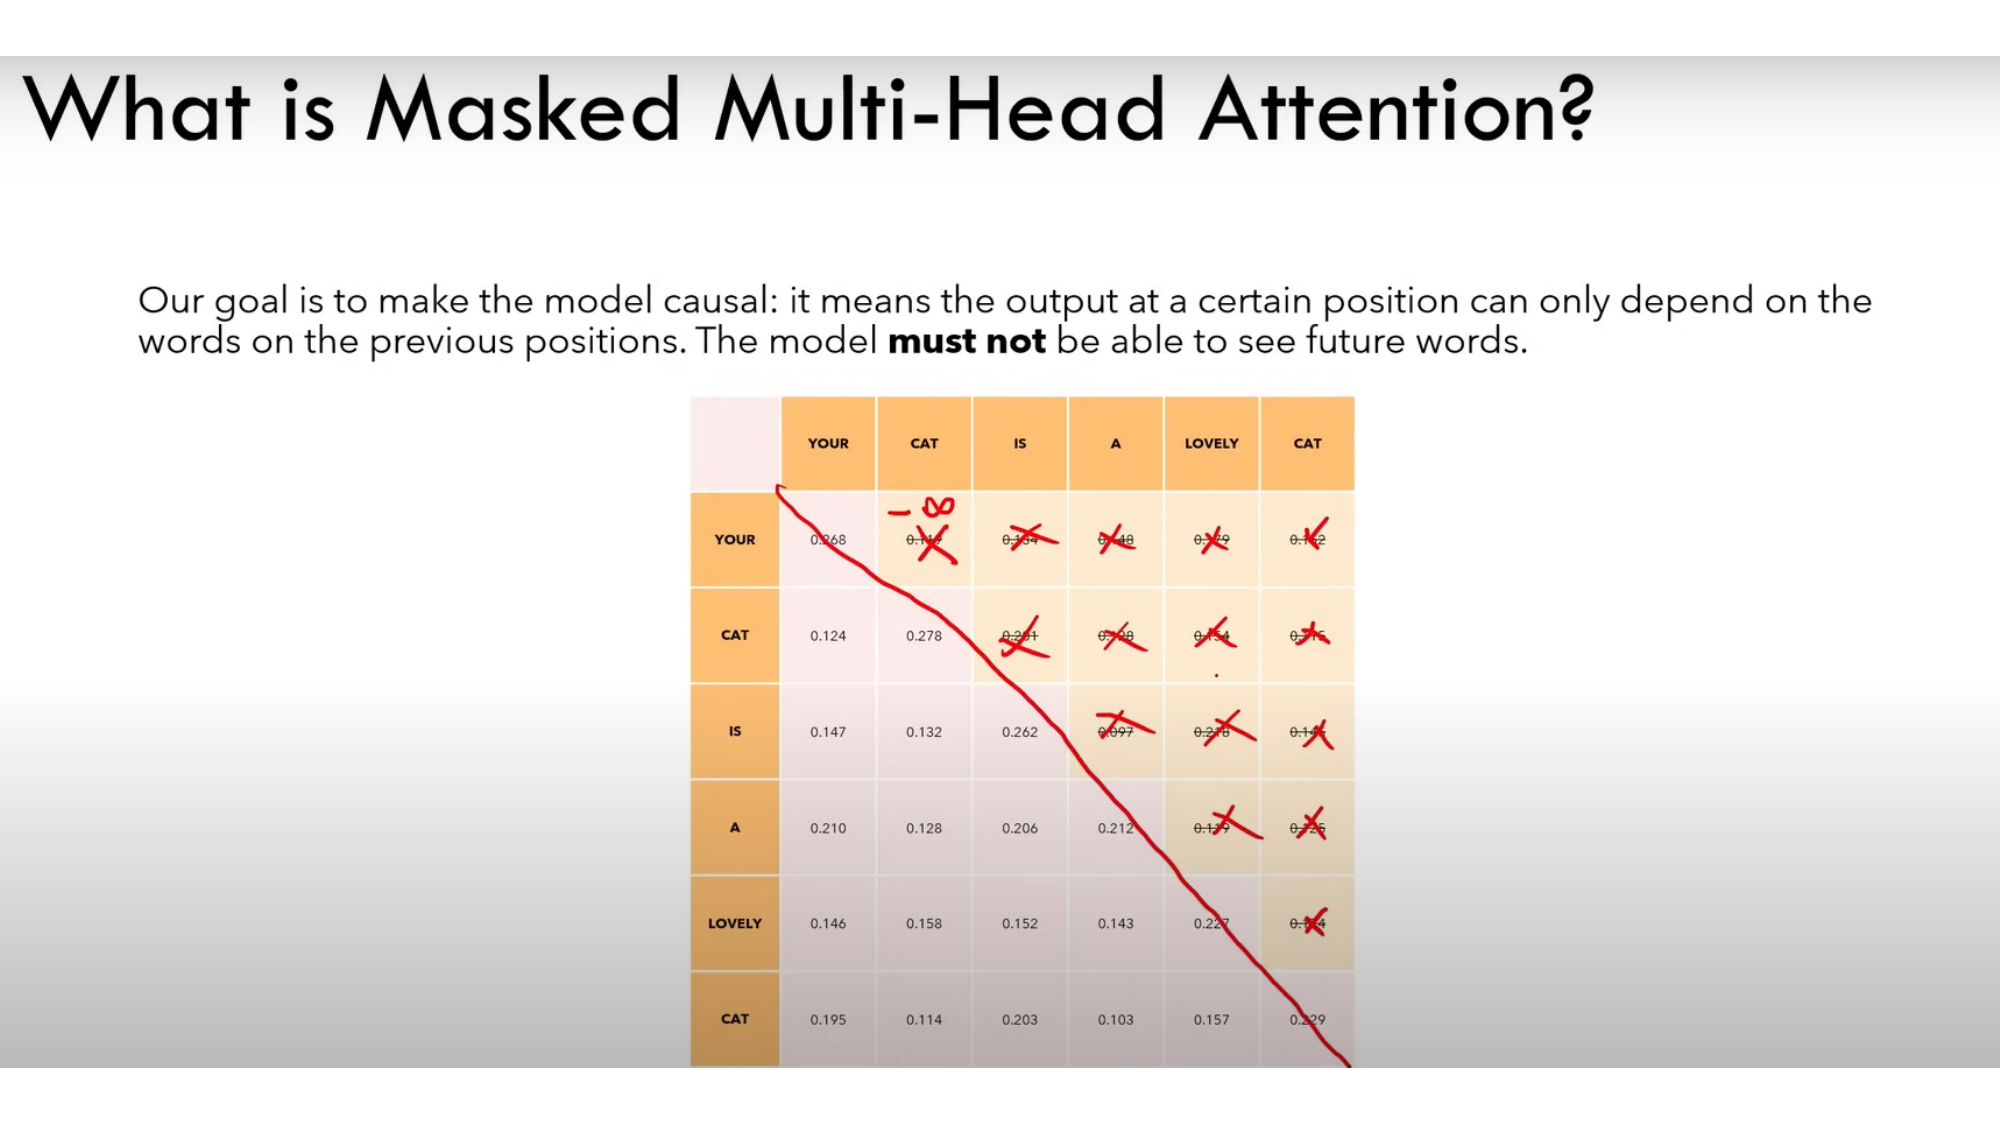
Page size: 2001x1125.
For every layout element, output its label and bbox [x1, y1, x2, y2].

picture [0, 56, 2000, 1069]
